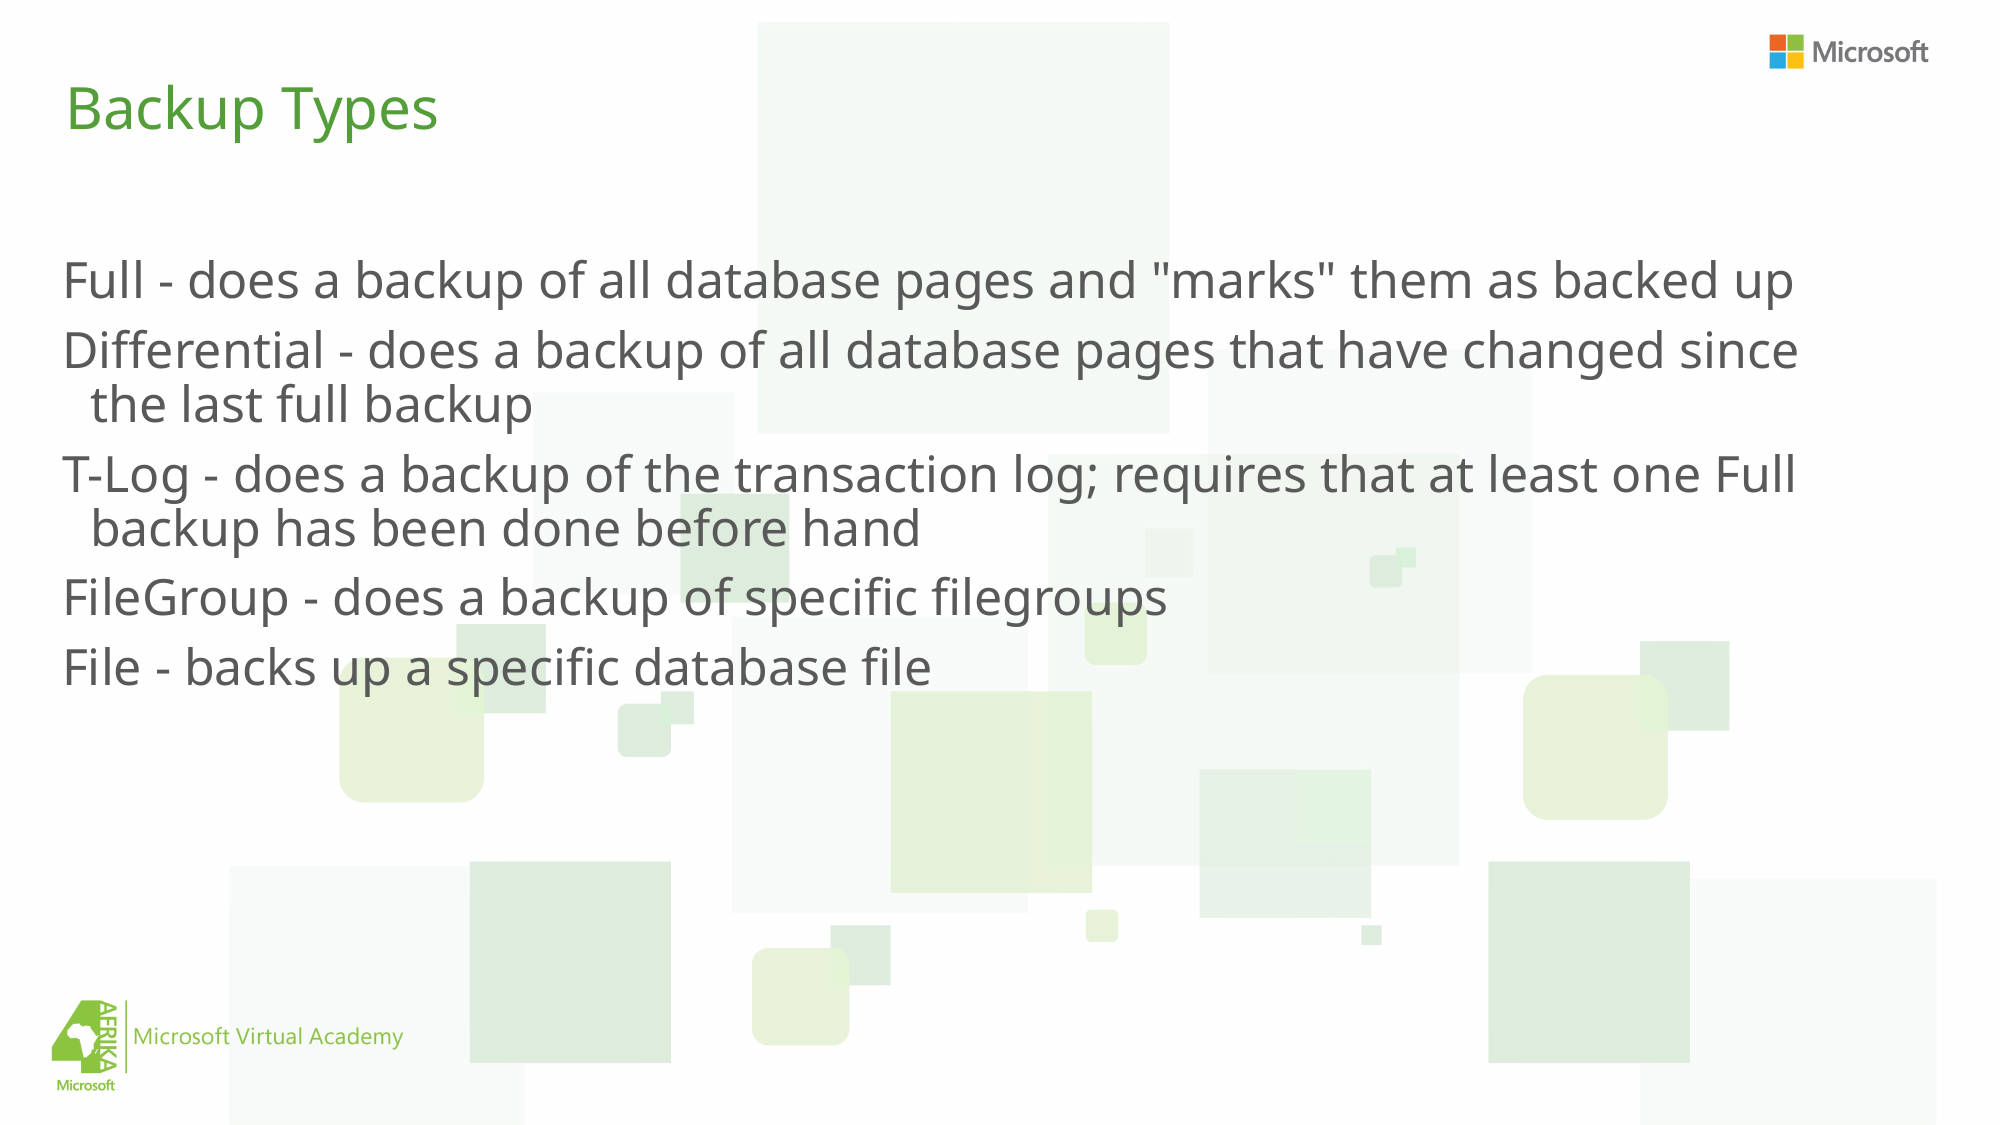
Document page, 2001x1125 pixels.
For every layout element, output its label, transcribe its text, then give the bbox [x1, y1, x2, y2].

list Full - does a backup of all database pages and "marks" them as backed up Differential - does a backup of all database pages that have changed since the last full backup T-Log - does a backup of the transaction log; requires that at least one Full backup has been done before hand FileGroup - does a backup of specific filegroups File - backs up a specific database file [47, 240, 1863, 1014]
picture [0, 0, 2001, 1125]
title Backup Types [50, 37, 1776, 157]
